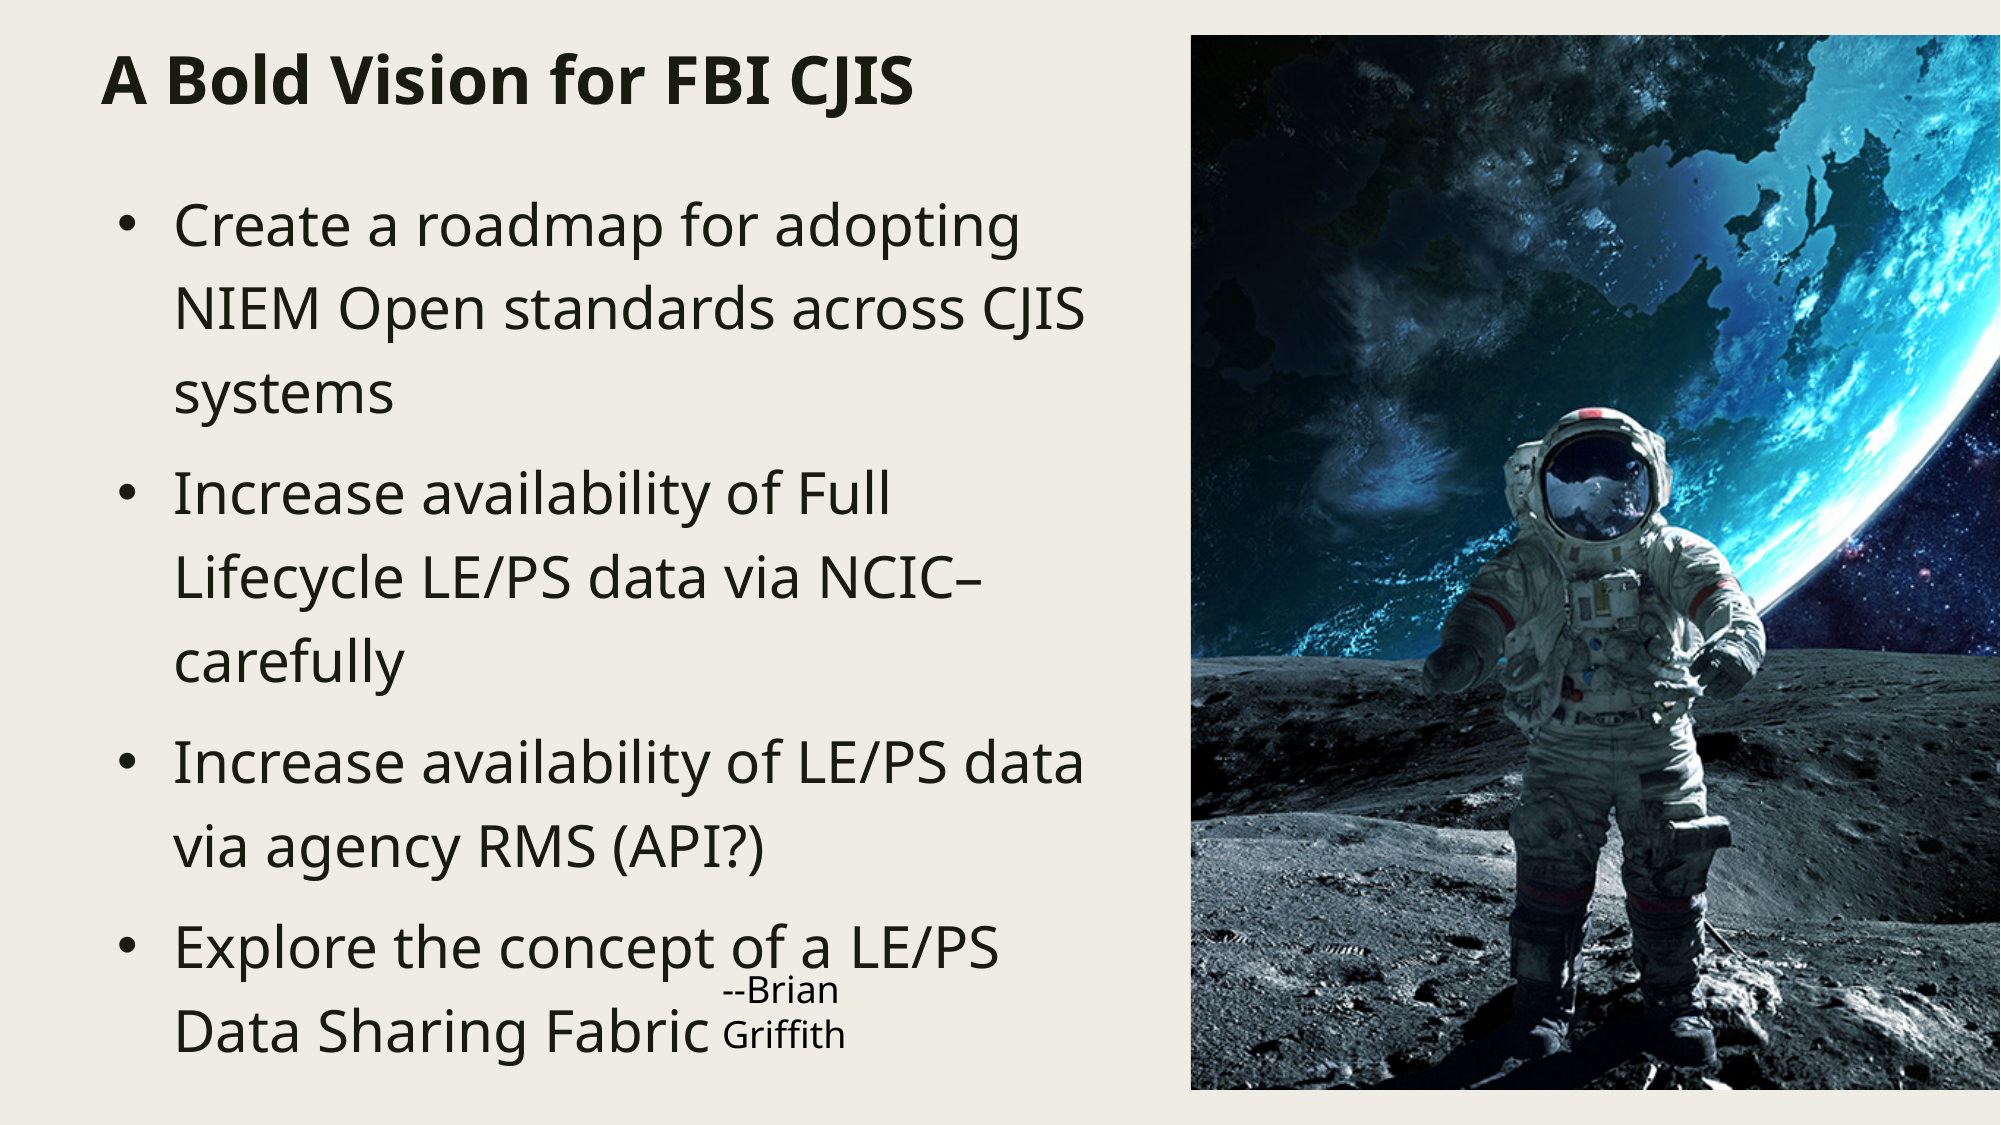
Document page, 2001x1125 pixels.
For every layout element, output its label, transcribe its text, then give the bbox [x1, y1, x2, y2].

picture [1190, 35, 2000, 1090]
list Create a roadmap for adopting NIEM Open standards across CJIS systems Increase availability of Full Lifecycle LE/PS data via NCIC–carefully Increase availability of LE/PS data via agency RMS (API?) Explore the concept of a LE/PS Data Sharing Fabric [101, 166, 1139, 1071]
title A Bold Vision for FBI CJIS [0, 40, 1058, 184]
text_box --Brian Griffith [707, 958, 975, 1064]
